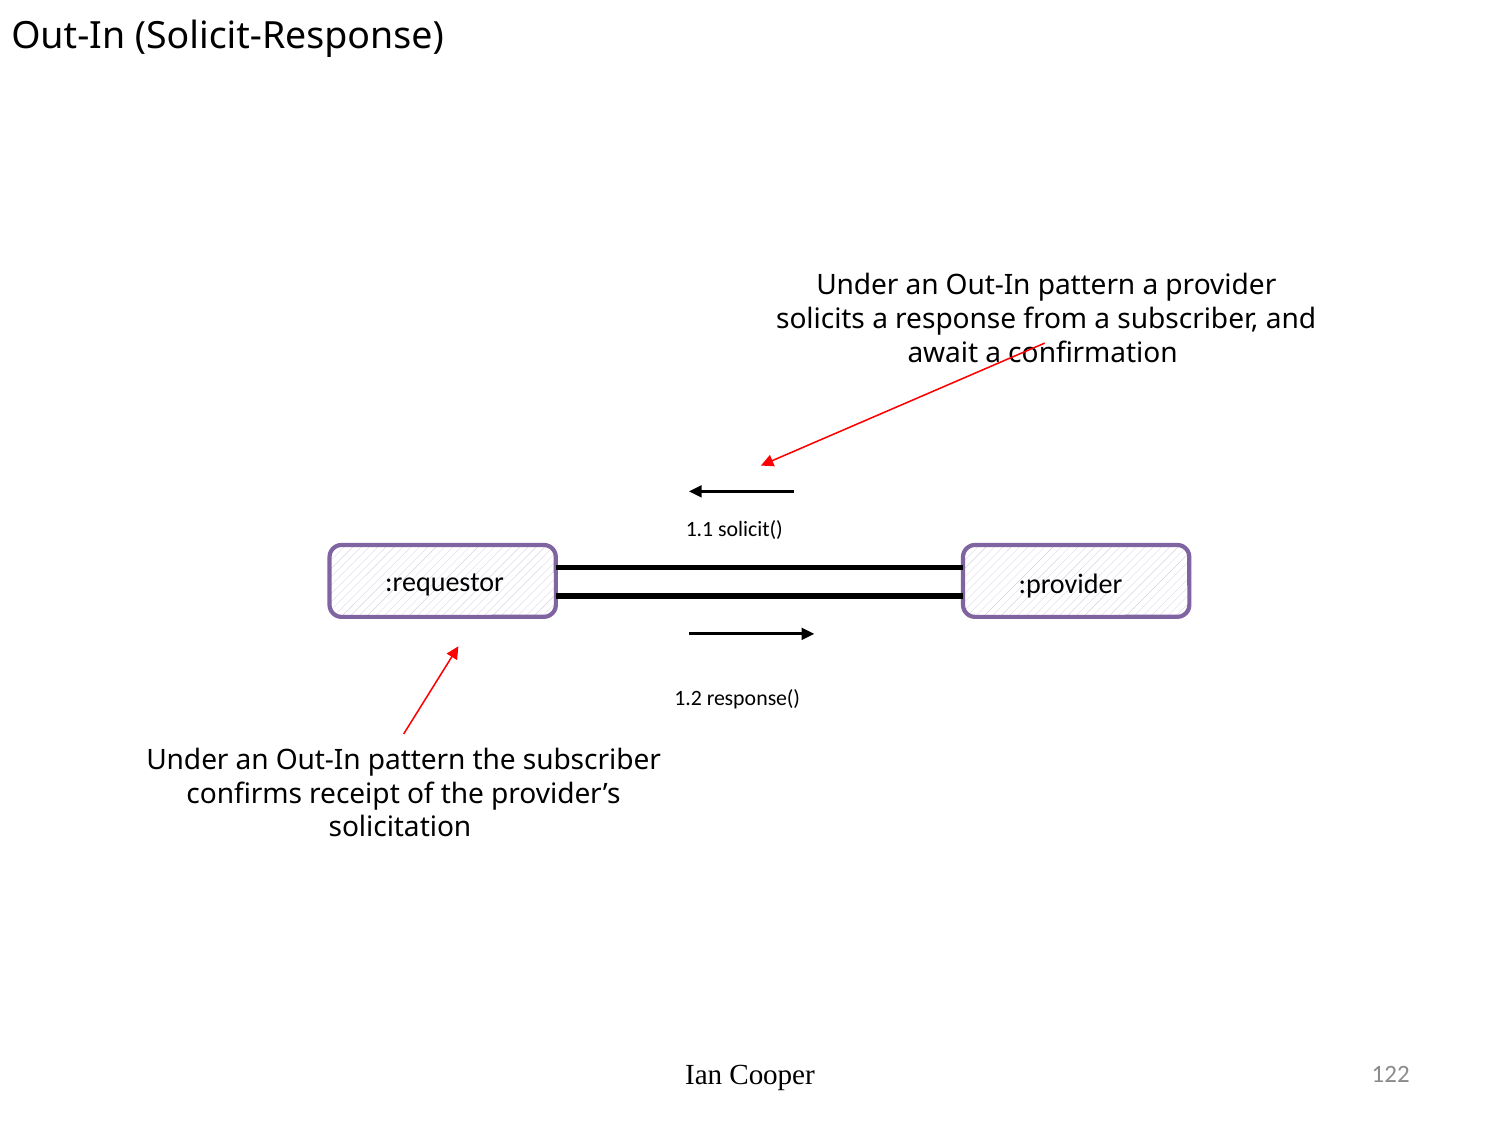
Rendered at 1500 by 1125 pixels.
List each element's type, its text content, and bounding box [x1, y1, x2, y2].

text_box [403, 646, 459, 735]
text_box 1.1 solicit() [671, 507, 848, 549]
text_box Under an Out-In pattern the subscriber confirms receipt of the provider’s solicitation [118, 733, 690, 850]
text_box :provider [1003, 558, 1149, 607]
footer Ian Cooper [512, 1042, 988, 1103]
text_box Out-In (Solicit-Response) [0, 0, 1500, 68]
text_box [327, 542, 558, 619]
text_box [960, 542, 1192, 619]
text_box :requestor [370, 556, 524, 605]
text_box 1.2 response() [659, 676, 901, 718]
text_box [760, 342, 1045, 466]
slide_number 122 [1074, 1042, 1425, 1103]
text_box Under an Out-In pattern a provider solicits a response from a subscriber, and await a confirmation [760, 259, 1332, 376]
